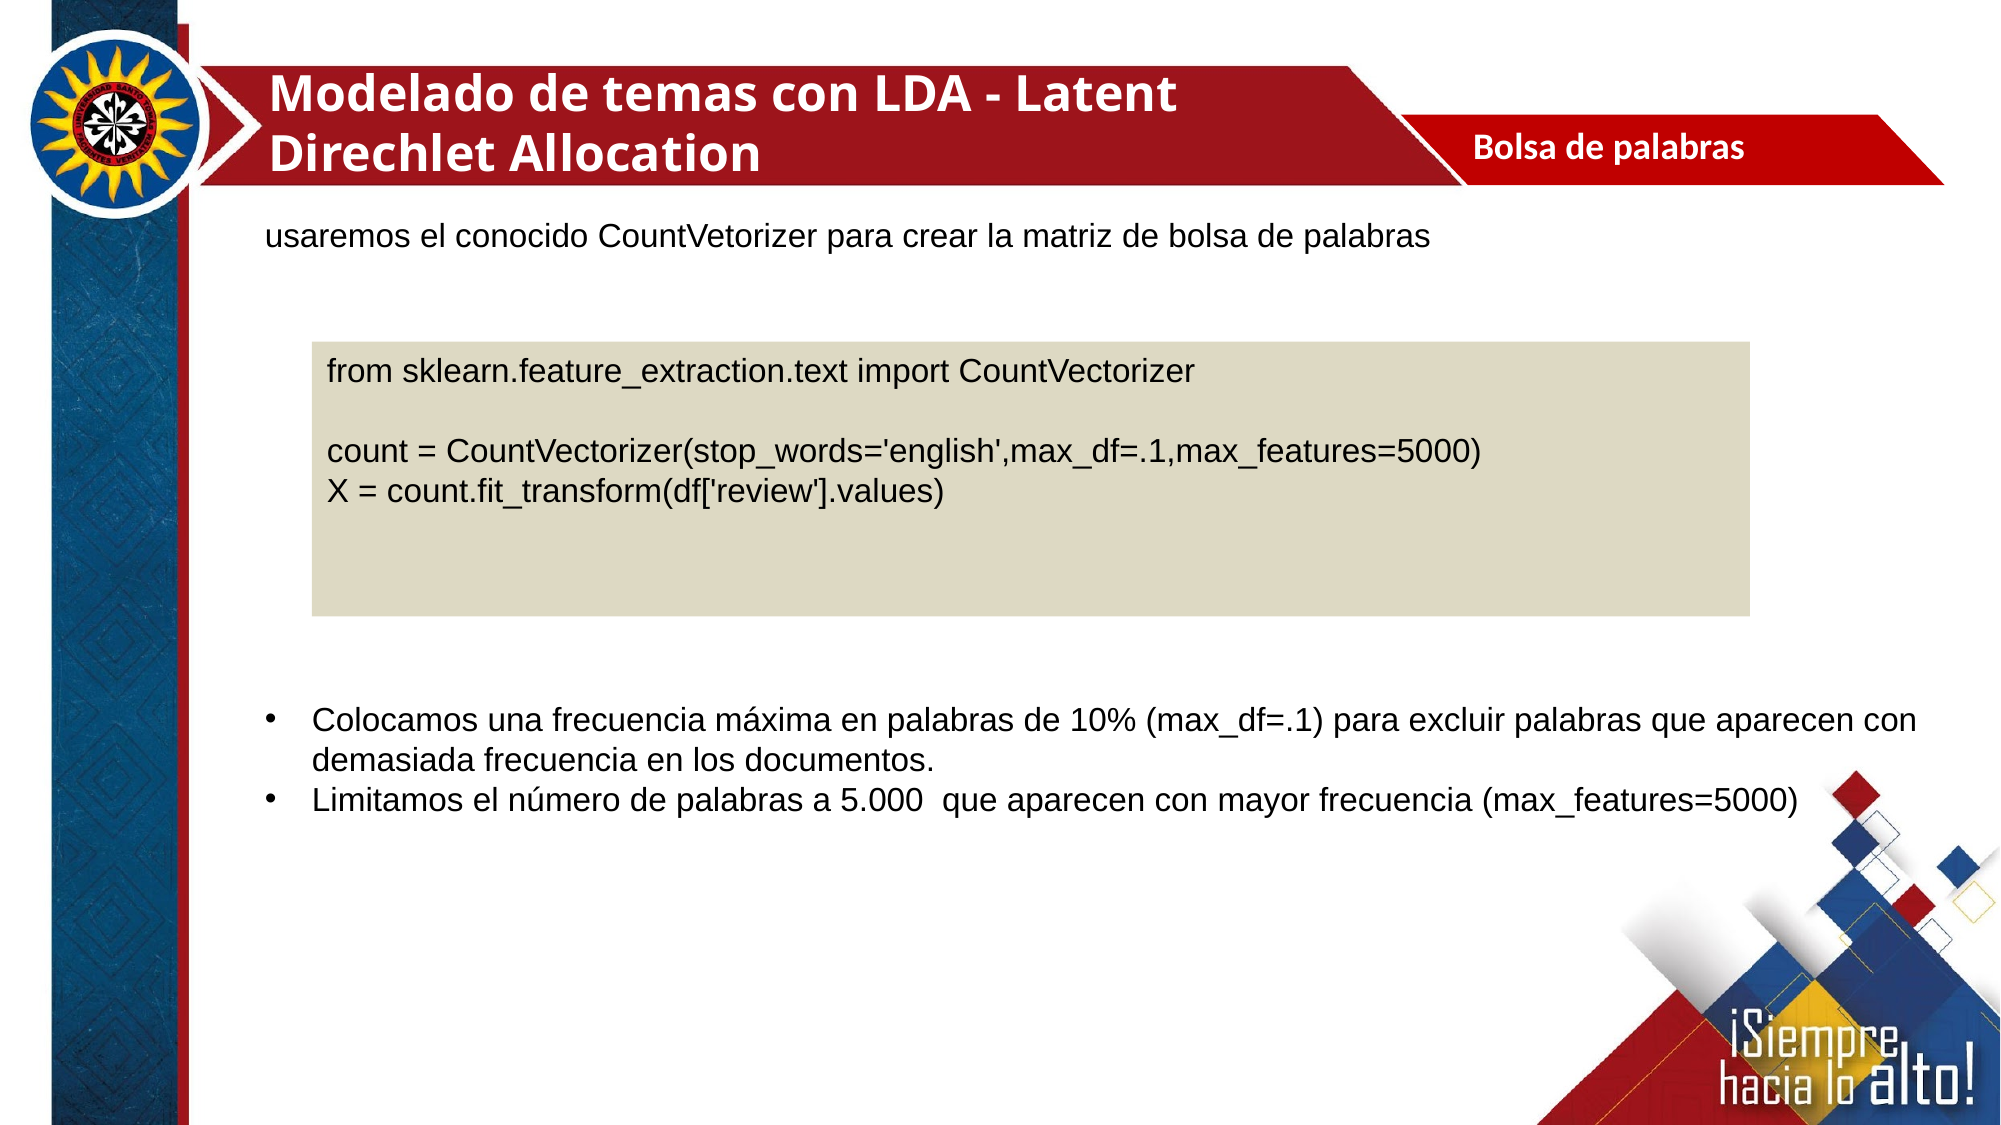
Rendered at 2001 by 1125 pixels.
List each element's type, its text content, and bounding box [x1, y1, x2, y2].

text_box [1400, 114, 1945, 186]
text_box Bolsa de palabras [1458, 114, 1903, 175]
text_box usaremos el conocido CountVetorizer para crear la matriz de bolsa de palabras [249, 206, 1750, 262]
picture [0, 0, 2001, 1125]
text_box Colocamos una frecuencia máxima en palabras de 10% (max_df=.1) para excluir palabras que aparecen con demasiada frecuencia en los documentos. Limitamos el número de palabras a 5.000 que aparecen con mayor frecuencia (max_features=5000) [249, 690, 2000, 866]
text_box from sklearn.feature_extraction.text import CountVectorizer count = CountVectorizer(stop_words='english',max_df=.1,max_features=5000) X = count.fit_transform(df['review'].values) [311, 341, 1750, 617]
text_box Modelado de temas con LDA - Latent Direchlet Allocation [256, 56, 1430, 188]
